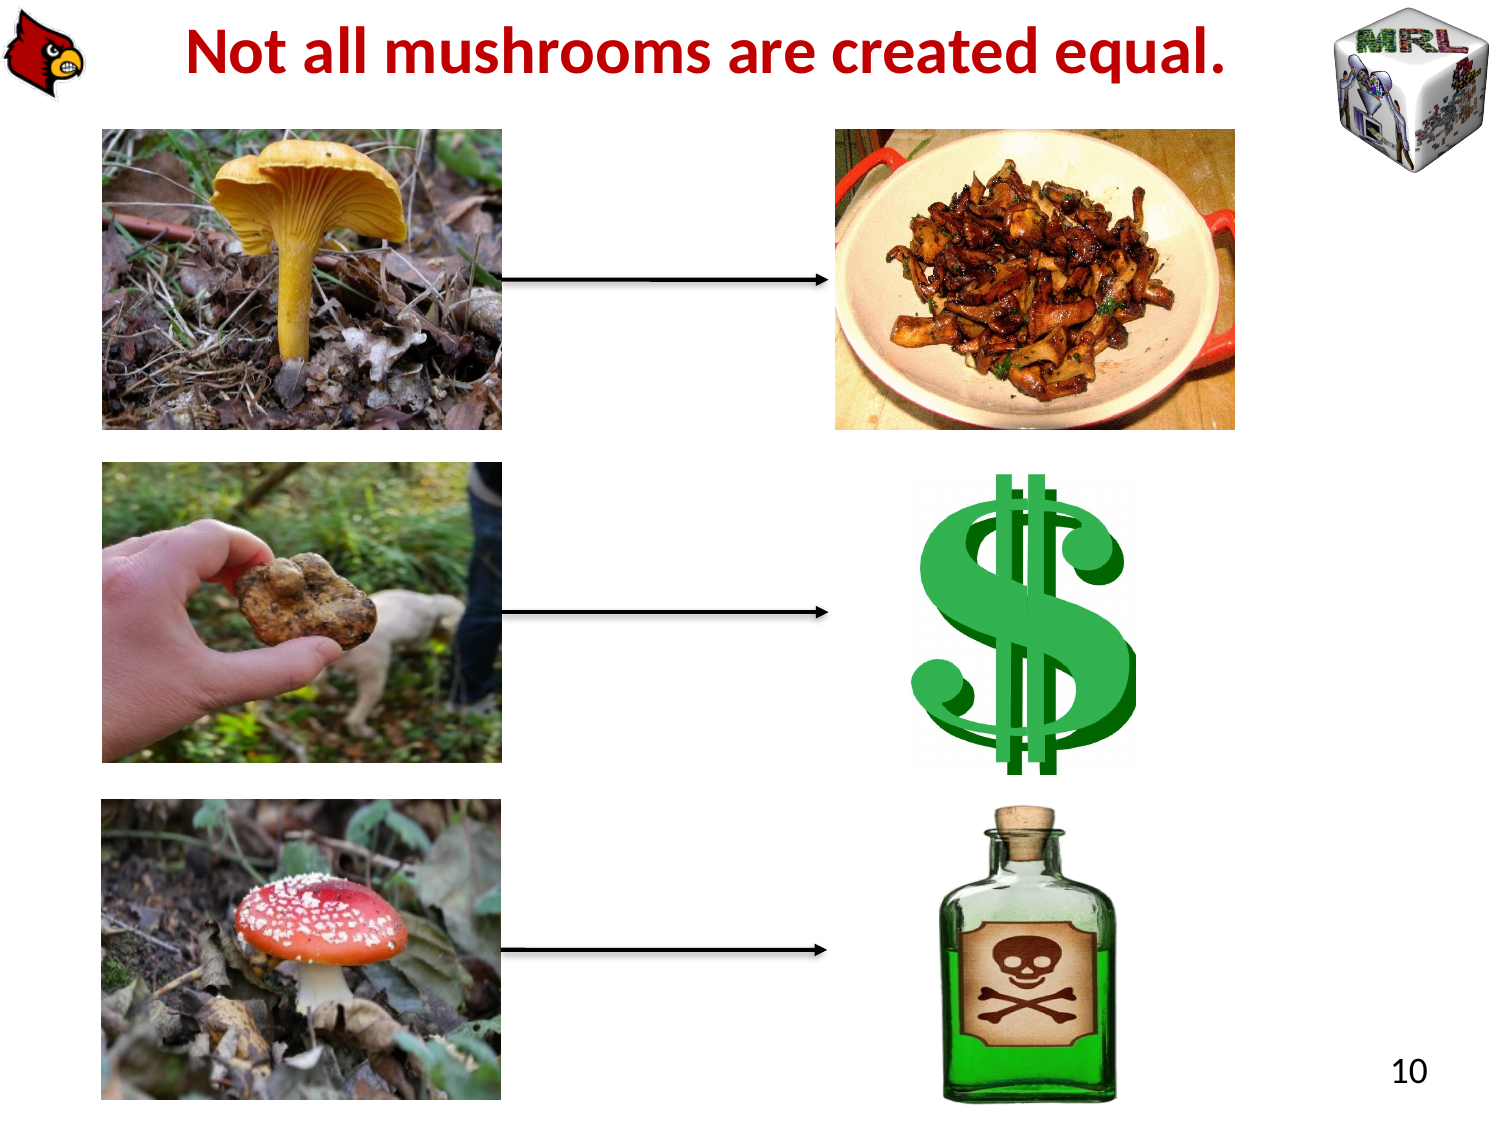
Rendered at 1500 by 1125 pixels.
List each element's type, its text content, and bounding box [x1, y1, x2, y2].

picture [936, 803, 1118, 1105]
slide_number 10 [1374, 1038, 1500, 1117]
picture [101, 799, 501, 1101]
picture [1325, 0, 1500, 176]
title Not all mushrooms are created equal. [87, 0, 1325, 100]
picture [0, 5, 453, 102]
picture [835, 129, 1235, 430]
picture [910, 473, 1136, 775]
picture [102, 461, 502, 763]
picture [102, 129, 502, 430]
